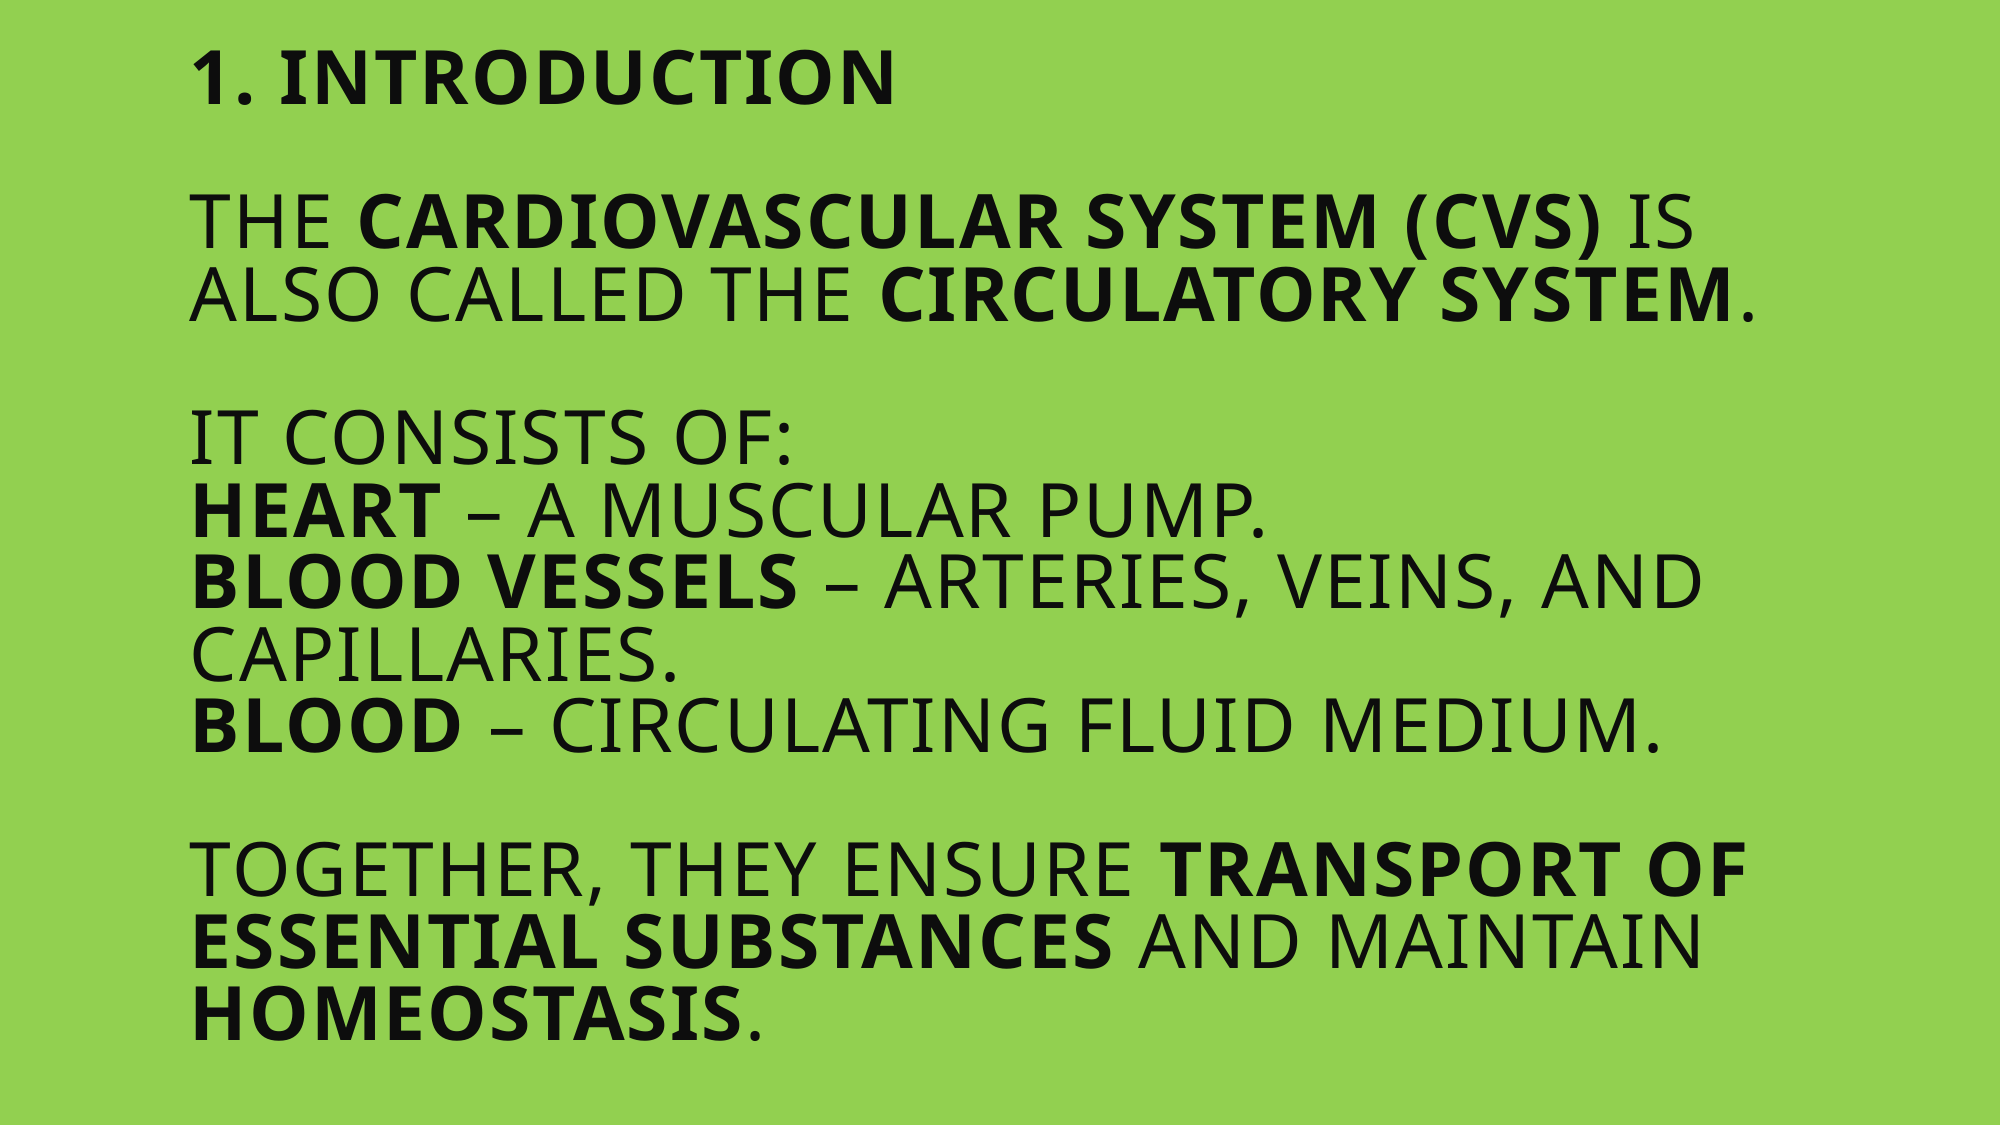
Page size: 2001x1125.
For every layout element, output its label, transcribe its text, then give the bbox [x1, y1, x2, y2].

title 1. Introduction The Cardiovascular System (CVS) is also called the circulatory system. It consists of: Heart – a muscular pump. Blood vessels – arteries, veins, and capillaries. Blood – circulating fluid medium. Together, they ensure transport of essential substances and maintain homeostasis. [174, 132, 1825, 970]
